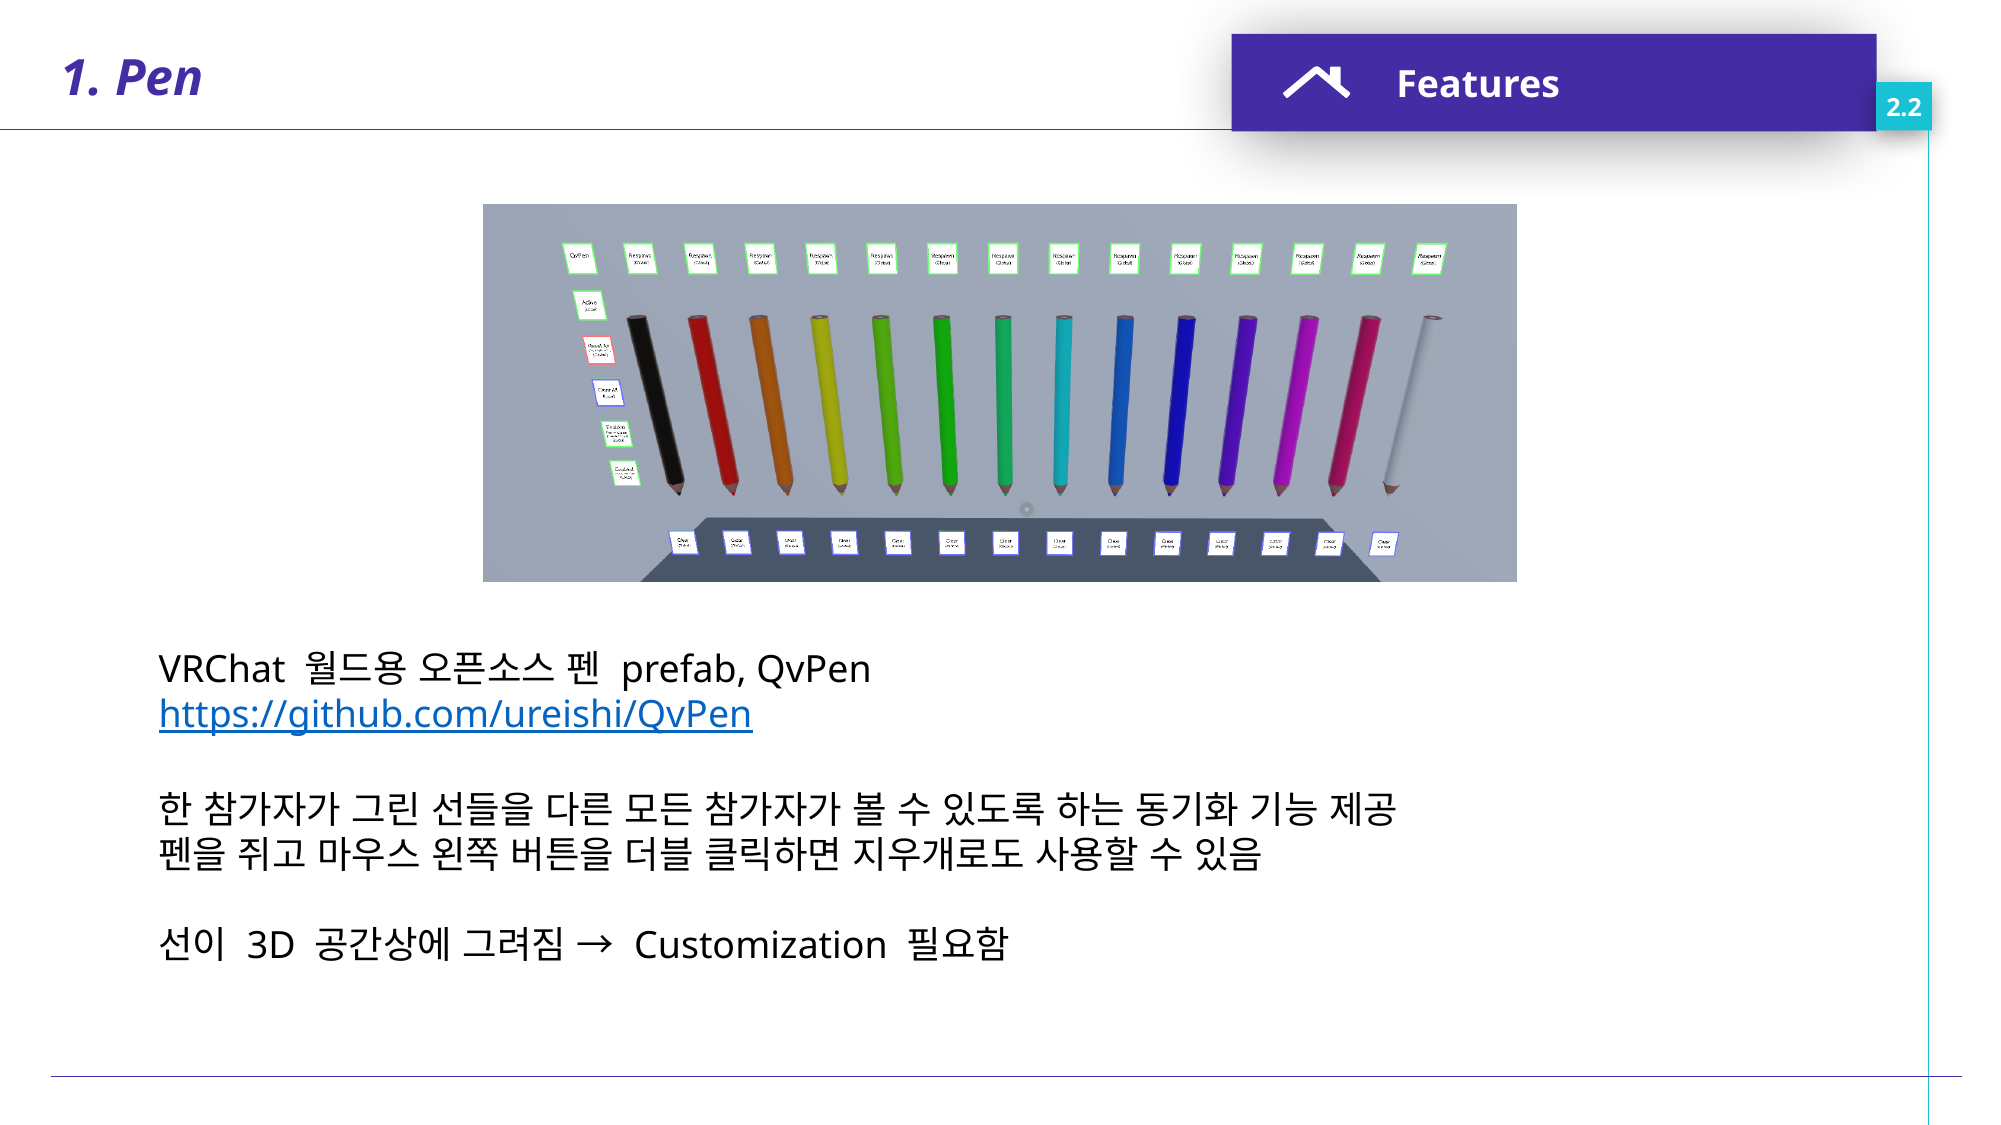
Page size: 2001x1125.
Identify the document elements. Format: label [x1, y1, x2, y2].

picture [482, 204, 1517, 582]
text_box [0, 33, 1932, 1125]
